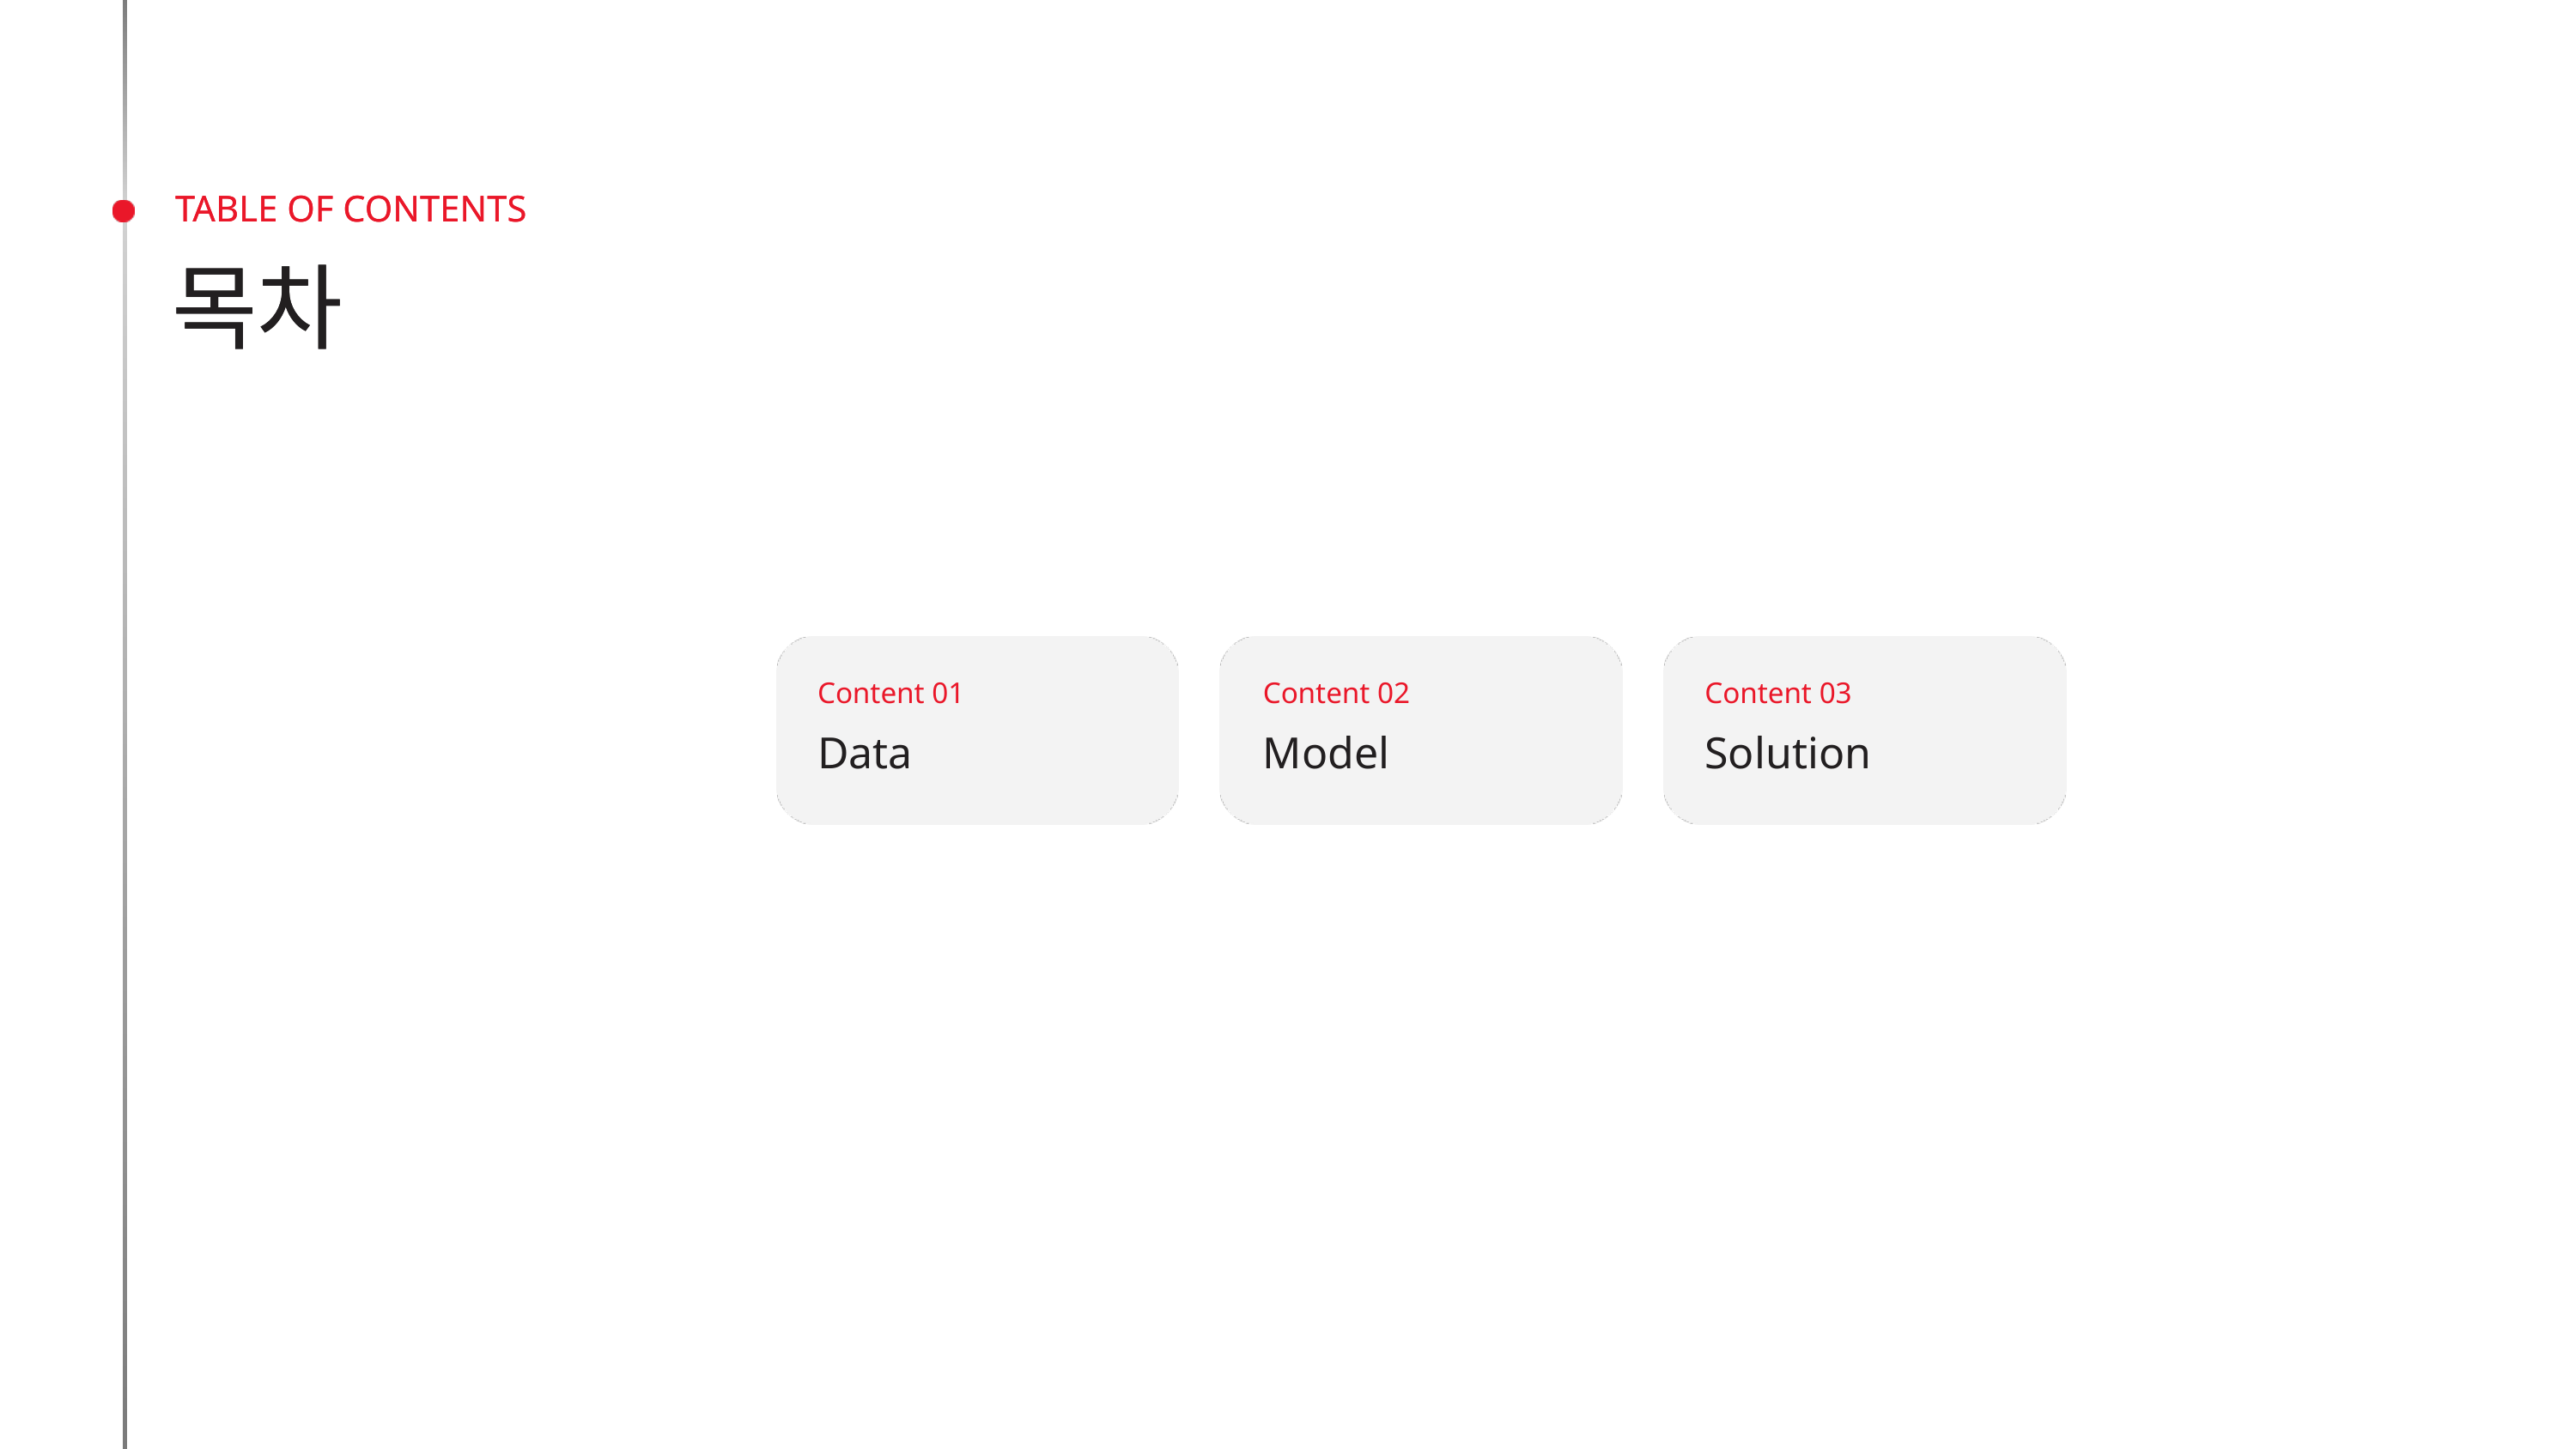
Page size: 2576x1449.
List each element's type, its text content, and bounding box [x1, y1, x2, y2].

text_box 목차 [172, 253, 685, 385]
picture [112, 0, 135, 1449]
text_box TABLE OF CONTENTS [175, 184, 754, 234]
picture [1219, 636, 1623, 825]
picture [1663, 636, 2067, 825]
picture [775, 636, 1180, 825]
